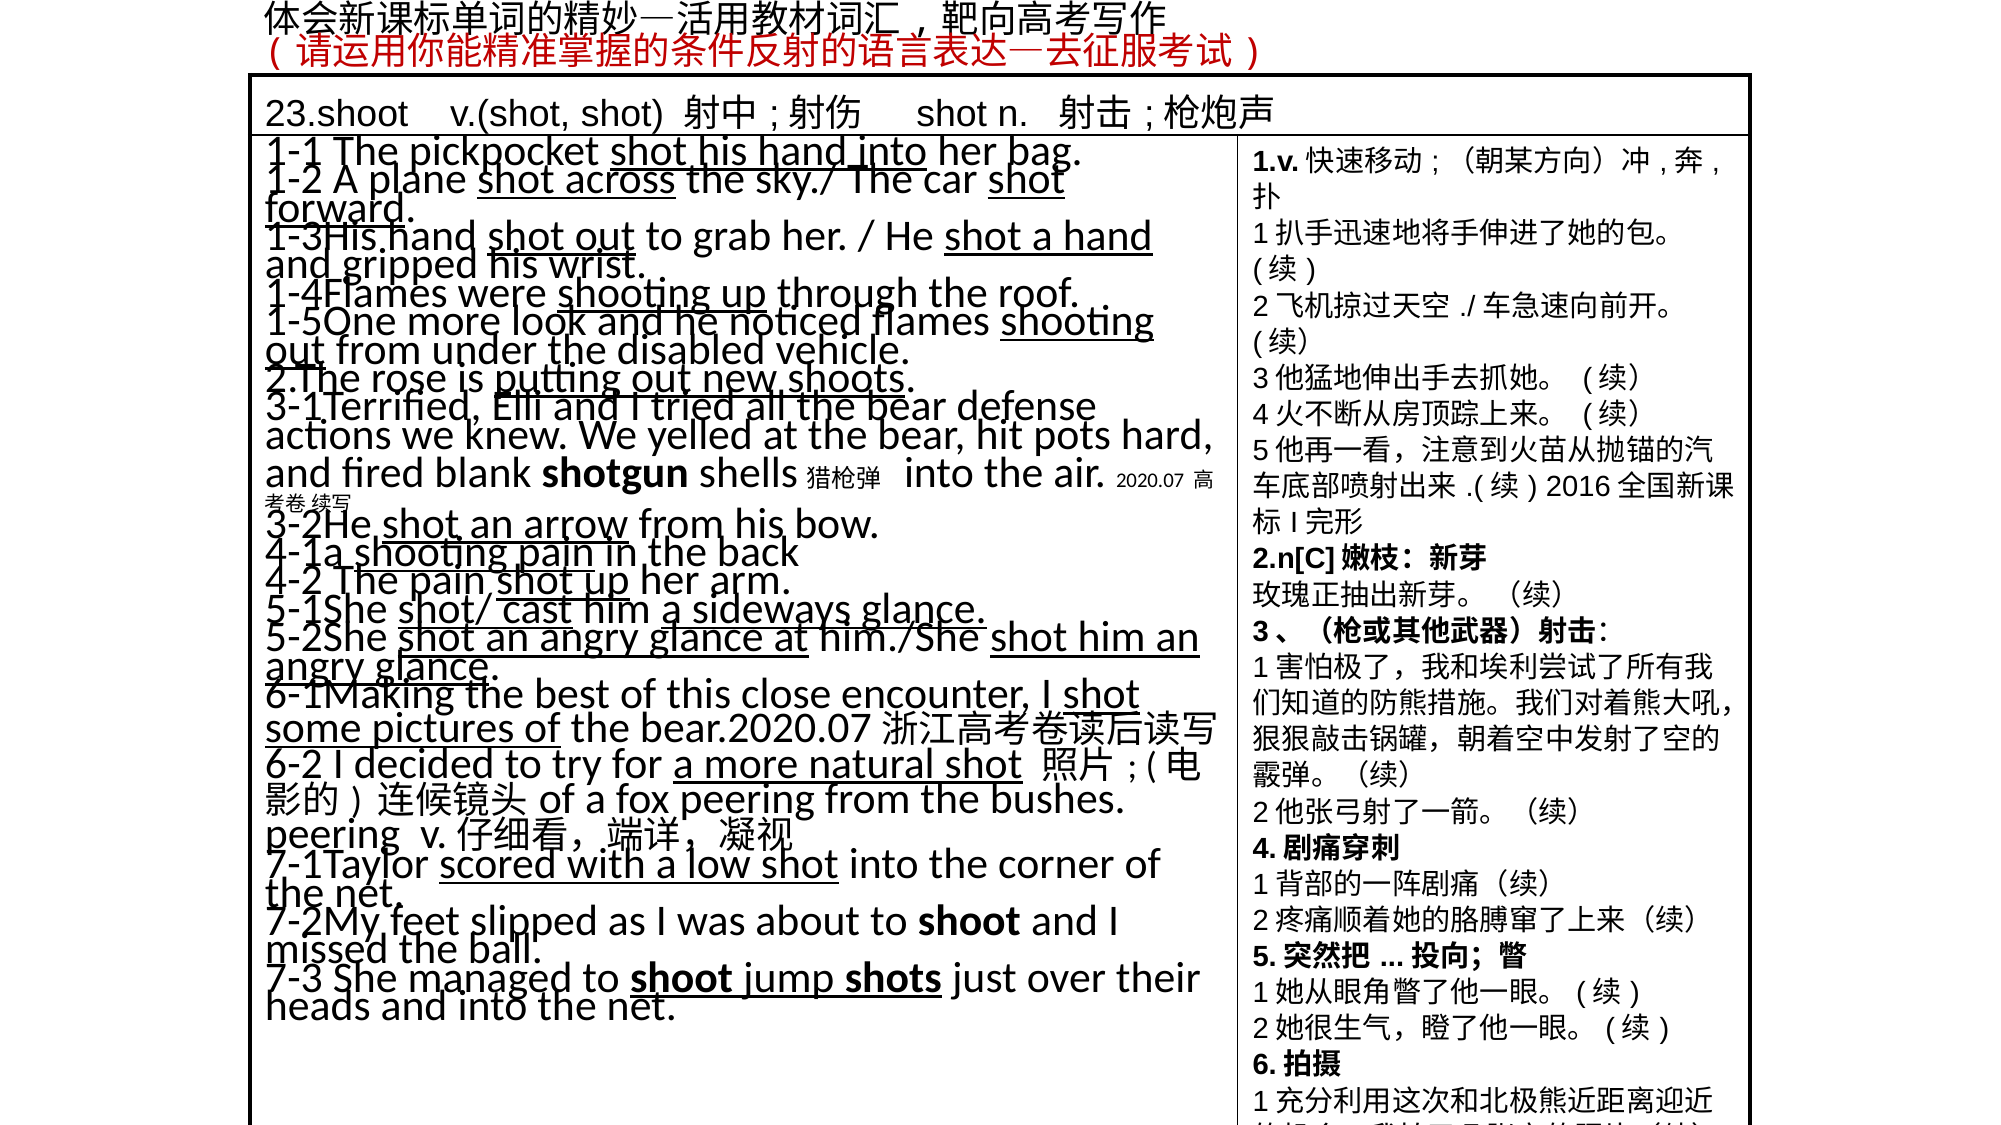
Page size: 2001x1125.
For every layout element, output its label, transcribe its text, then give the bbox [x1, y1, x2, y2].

table_header 23.shoot v.(shot, shot) 射中;射伤 shot n. 射击;枪炮声 [252, 77, 1748, 134]
text_box 体会新课标单词的精妙—活用教材词汇,靶向高考写作 (请运用你能精准掌握的条件反射的语言表达—去征服考试) [248, 0, 1687, 73]
table_cell 1.v.快速移动;（朝某方向）冲,奔,扑 1扒手迅速地将手伸进了她的包。(续) 2飞机掠过天空./车急速向前开。(续） 3他猛地伸出手去抓她。 (续） 4火不断从房顶踪上来。 (续） 5他再一看，注意到火苗从抛锚的汽车底部喷射出来.(续) 2016全国新课标I完形 2.n[C]嫩枝：新芽 玫瑰正抽出新芽。 （续） 3、（枪或其他武器）射击： 1害怕极了，我和埃利尝试了所有我们知道的防熊措施。我们对着熊大吼，狠狠敲击锅罐，朝着空中发射了空的霰弹。（续） 2他张弓射了一箭。（续） 4.剧痛穿刺 1背部的一阵剧痛（续） 2疼痛顺着她的胳膊窜了上来（续） 5.突然把...投向；瞥 1她从眼角瞥了他一眼。(续) 2她很生气，瞪了他一眼。(续) 6.拍摄 1充分利用这次和北极熊近距离迎近的机会，我拍了几张它的照片（续） 2我决定尝试拍摄一只狐狸从灌木丛中偷窥的一个更自然的镜头（续） 7.射门：投篮 1泰勒一脚低射,把球射入网角（续） 2当我正要射门的时候脚下滑了一下，一脚踢空。 （续） 3她设法跳起投篮,正好越过他们的头顶,射入网中。（续） [1238, 136, 1748, 1125]
table_cell 1-1 The pickpocket shot his hand into her bag. 1-2 A plane shot across the sky./ The car shot forward. 1-3His hand shot out to grab her. / He shot a hand and gripped his wrist. 1-4Flames were shooting up through the roof. 1-5One more look and he noticed flames shooting out from under the disabled vehicle. 2.The rose is putting out new shoots. 3-1Terrified, Elli and I tried all the bear defense actions we knew. We yelled at the bear, hit pots hard, and fired blank shotgun shells猎枪弹 into the air. 2020.07 高考卷 续写 3-2He shot an arrow from his bow. 4-1a shooting pain in the back 4-2 The pain shot up her arm. 5-1She shot/ cast him a sideways glance. 5-2She shot an angry glance at him./She shot him an angry glance. 6-1Making the best of this close encounter, I shot some pictures of the bear.2020.07浙江高考卷读后读写 6-2 I decided to try for a more natural shot 照片; (电影的) 连候镜头of a fox peering from the bushes. peering v.仔细看，端详，凝视 7-1Taylor scored with a low shot into the corner of the net. 7-2My feet slipped as I was about to shoot and I missed the ball. 7-3 She managed to shoot jump shots just over their heads and into the net. [252, 136, 1237, 1125]
